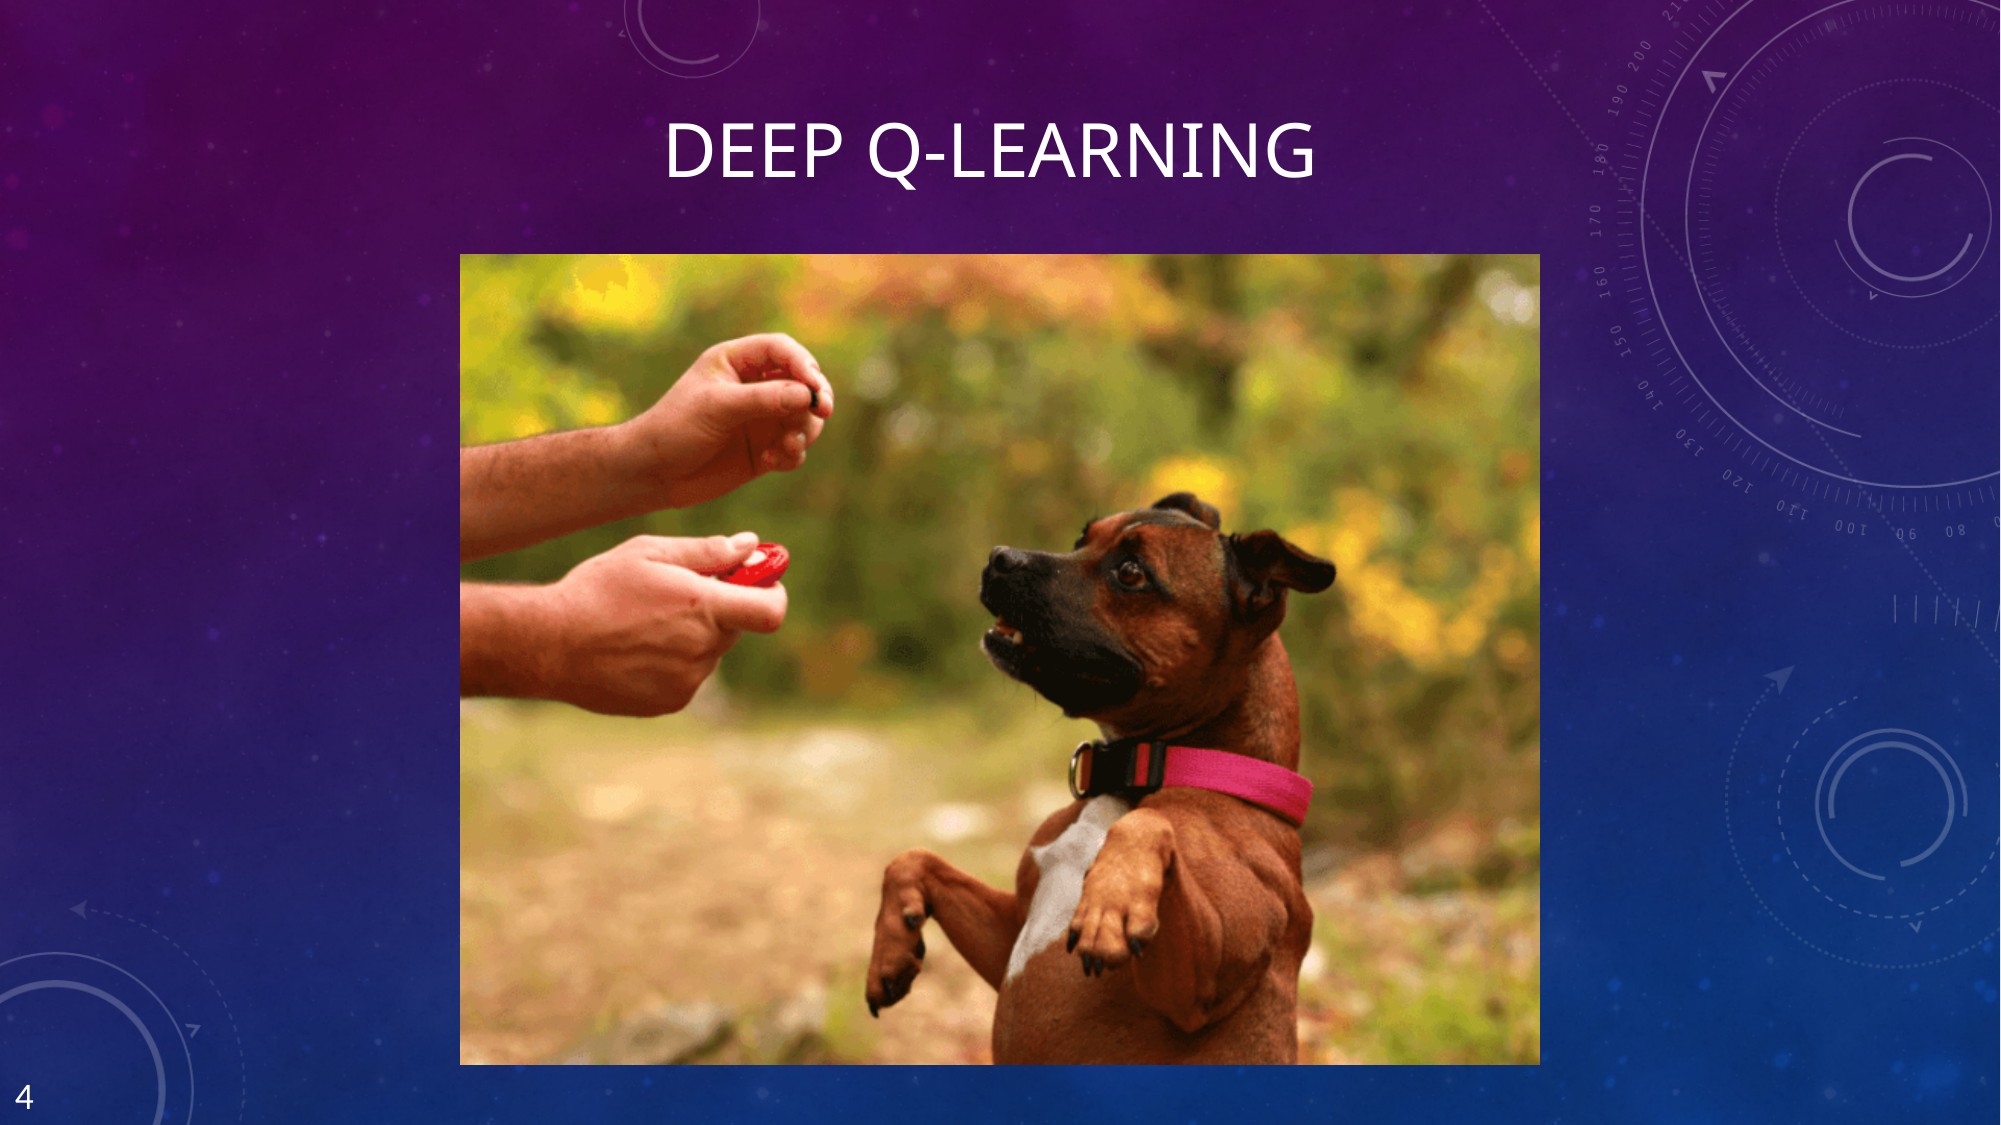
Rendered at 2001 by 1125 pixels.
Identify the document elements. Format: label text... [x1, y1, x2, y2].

text_box 4 [0, 1064, 46, 1125]
picture [0, 0, 2001, 1125]
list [460, 253, 1540, 1065]
title Deep Q-learning [169, 28, 1831, 267]
